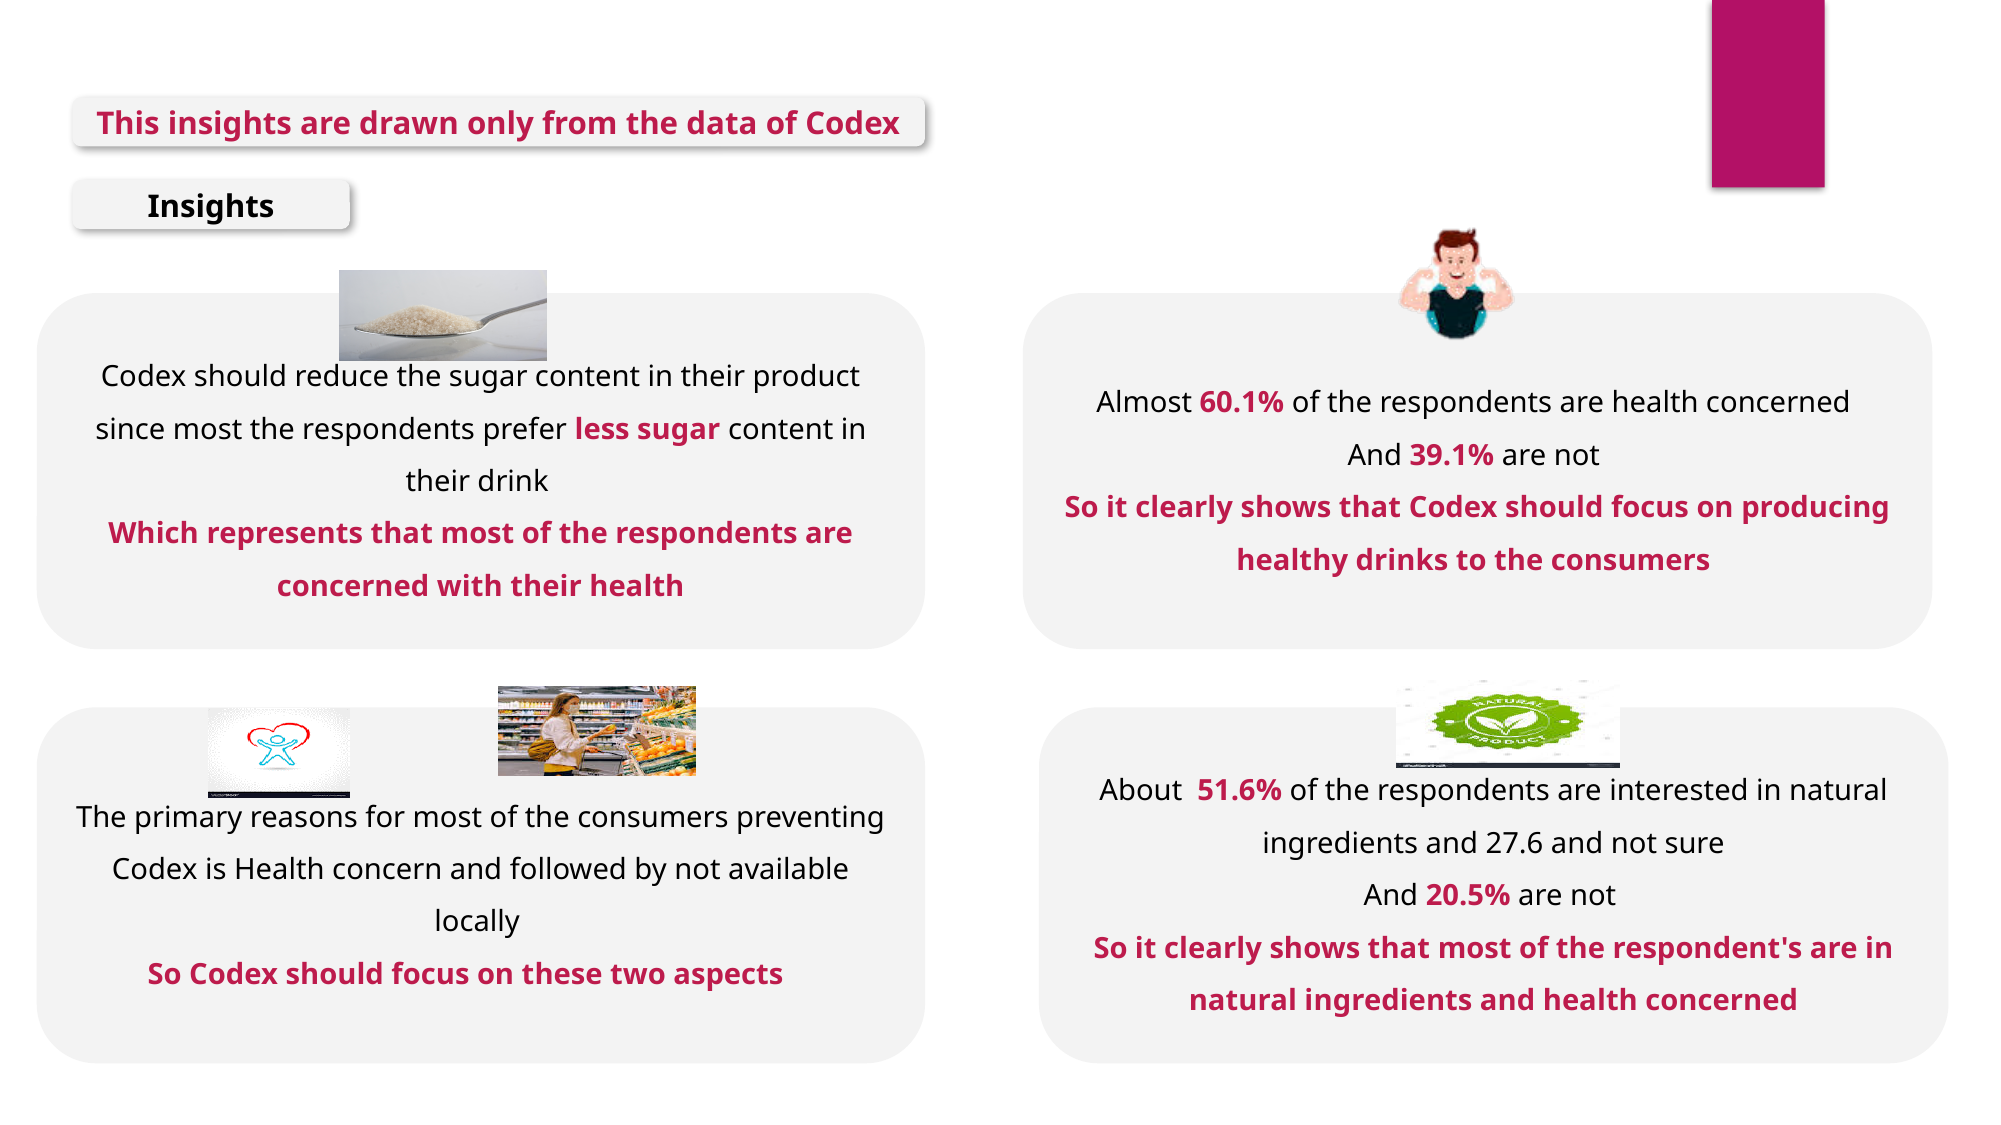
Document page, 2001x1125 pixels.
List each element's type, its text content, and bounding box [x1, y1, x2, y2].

picture [339, 270, 548, 361]
text_box This insights are drawn only from the data of Codex [70, 95, 927, 148]
picture [498, 686, 696, 776]
text_box The primary reasons for most of the consumers preventing Codex is Health concern and followed by not available locally So Codex should focus on these two aspects [35, 705, 927, 1065]
picture [208, 708, 350, 798]
text_box Codex should reduce the sugar content in their product since most the respondents prefer less sugar content in their drink Which represents that most of the respondents are concerned with their health [35, 291, 927, 651]
text_box Insights [70, 178, 352, 231]
text_box About 51.6% of the respondents are interested in natural ingredients and 27.6 and not sure And 20.5% are not So it clearly shows that most of the respondent's are in natural ingredients and health concerned [1037, 705, 1951, 1065]
text_box Almost 60.1% of the respondents are health concerned And 39.1% are not So it clearly shows that Codex should focus on producing healthy drinks to the consumers [1021, 291, 1934, 651]
picture [1396, 680, 1620, 768]
picture [1357, 186, 1557, 399]
